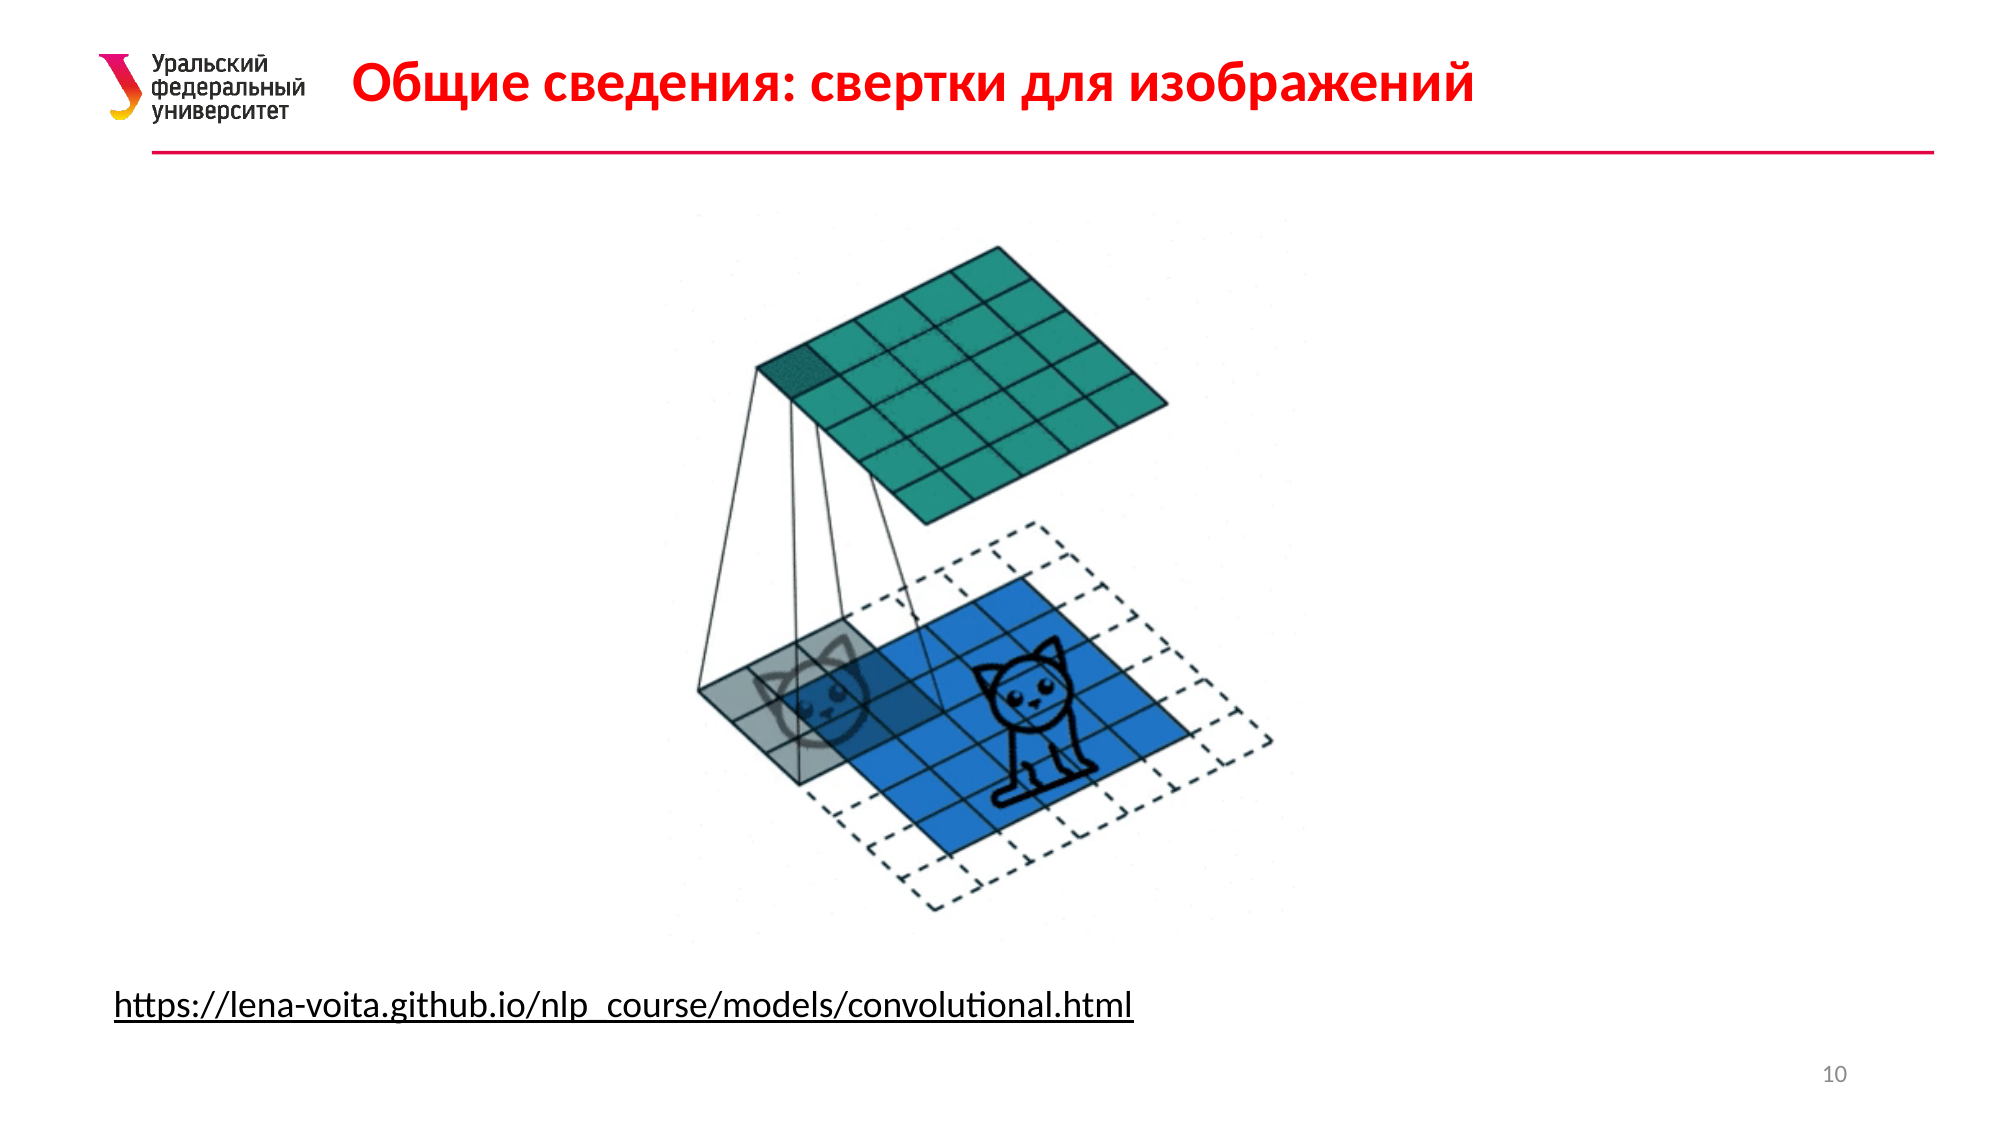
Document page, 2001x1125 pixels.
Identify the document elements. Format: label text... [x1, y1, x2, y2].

slide_number 10 [1412, 1042, 1863, 1103]
text_box [151, 150, 1935, 155]
text_box https://lena-voita.github.io/nlp_course/models/convolutional.html [98, 972, 1308, 1033]
picture [663, 212, 1308, 946]
text_box Общие сведения: свертки для изображений [337, 36, 1945, 121]
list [98, 52, 320, 124]
